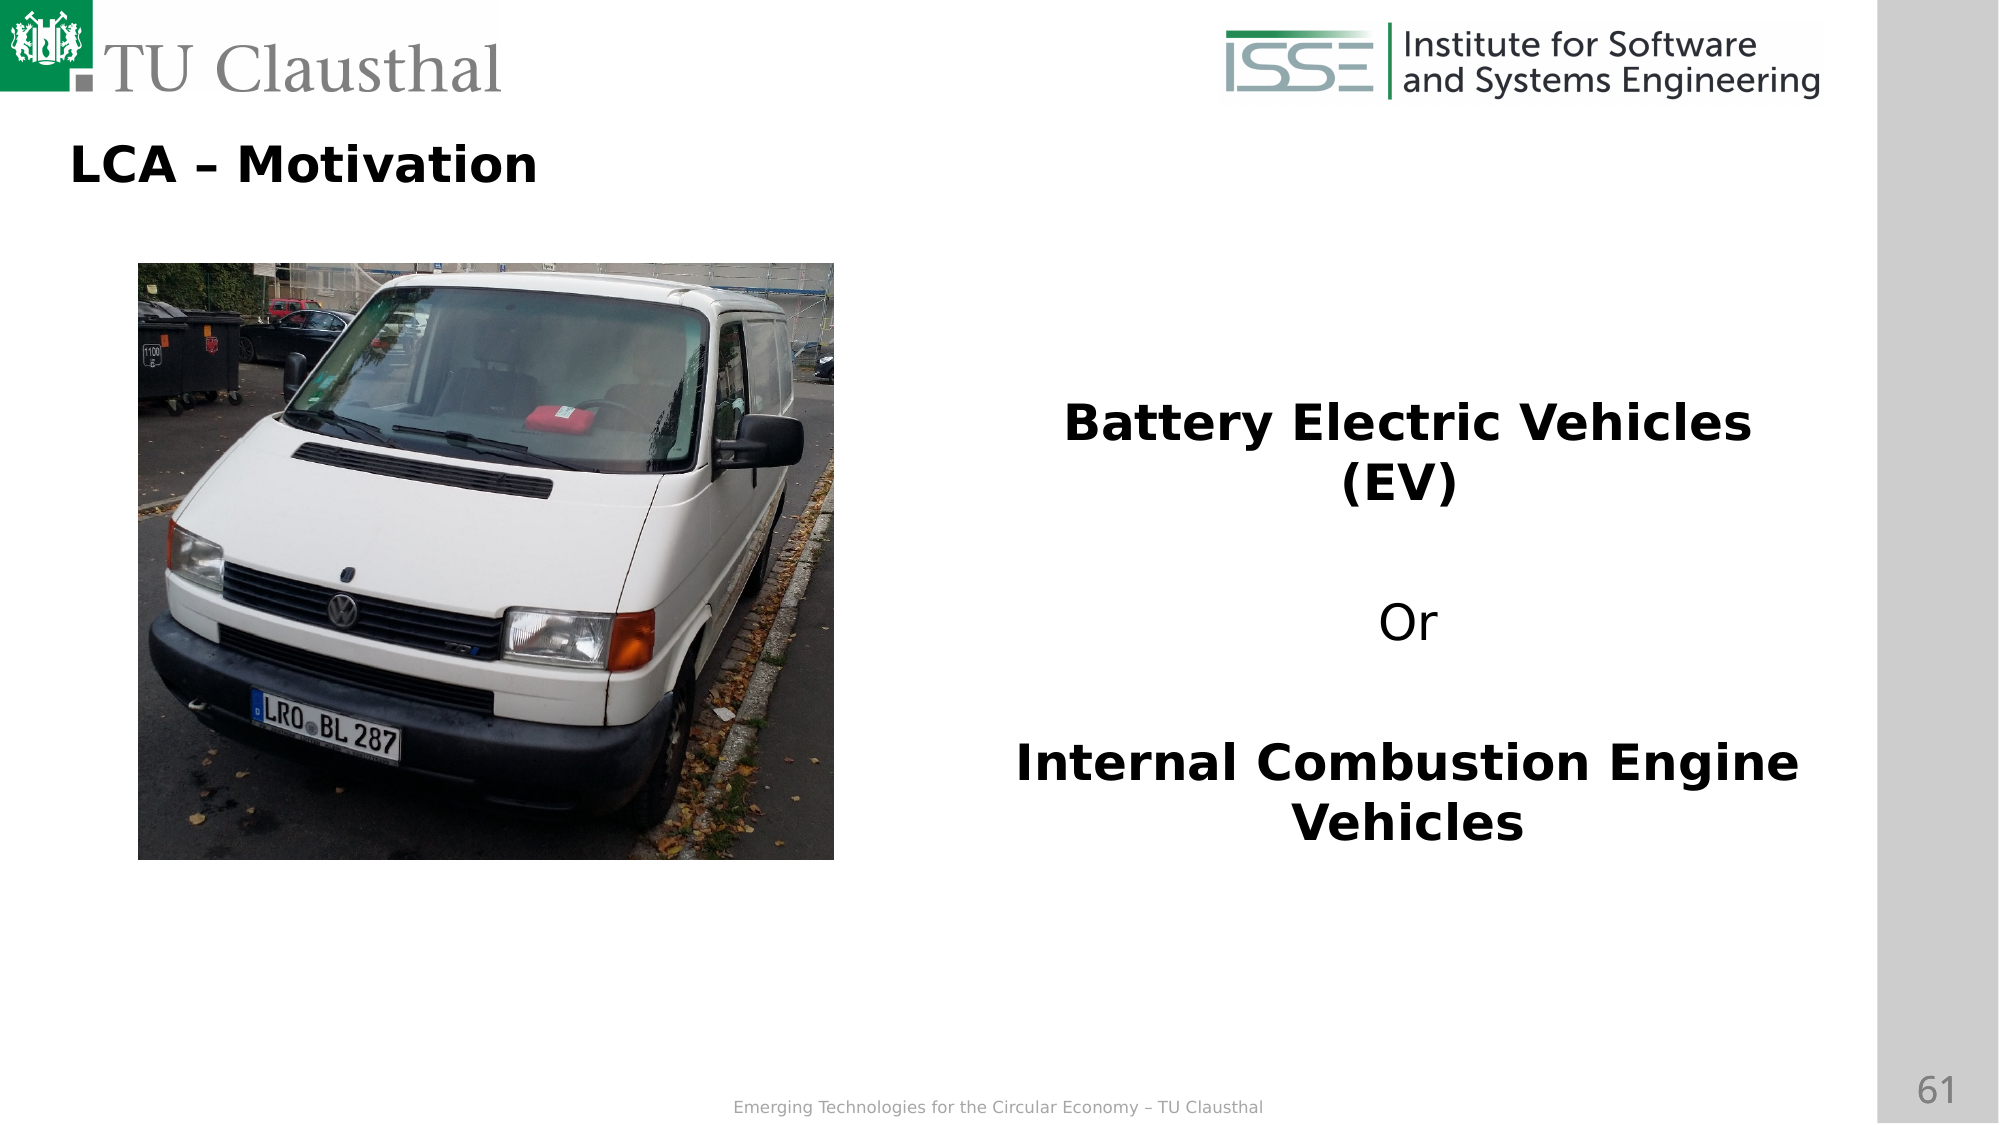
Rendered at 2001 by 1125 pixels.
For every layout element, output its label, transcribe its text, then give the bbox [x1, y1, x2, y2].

picture [138, 263, 834, 860]
text_box Battery Electric Vehicles (EV) Or Internal Combustion Engine Vehicles [999, 208, 1818, 1034]
picture [0, 0, 501, 92]
picture [1218, 22, 1825, 106]
text_box LCA – Motivation [54, 125, 1818, 207]
